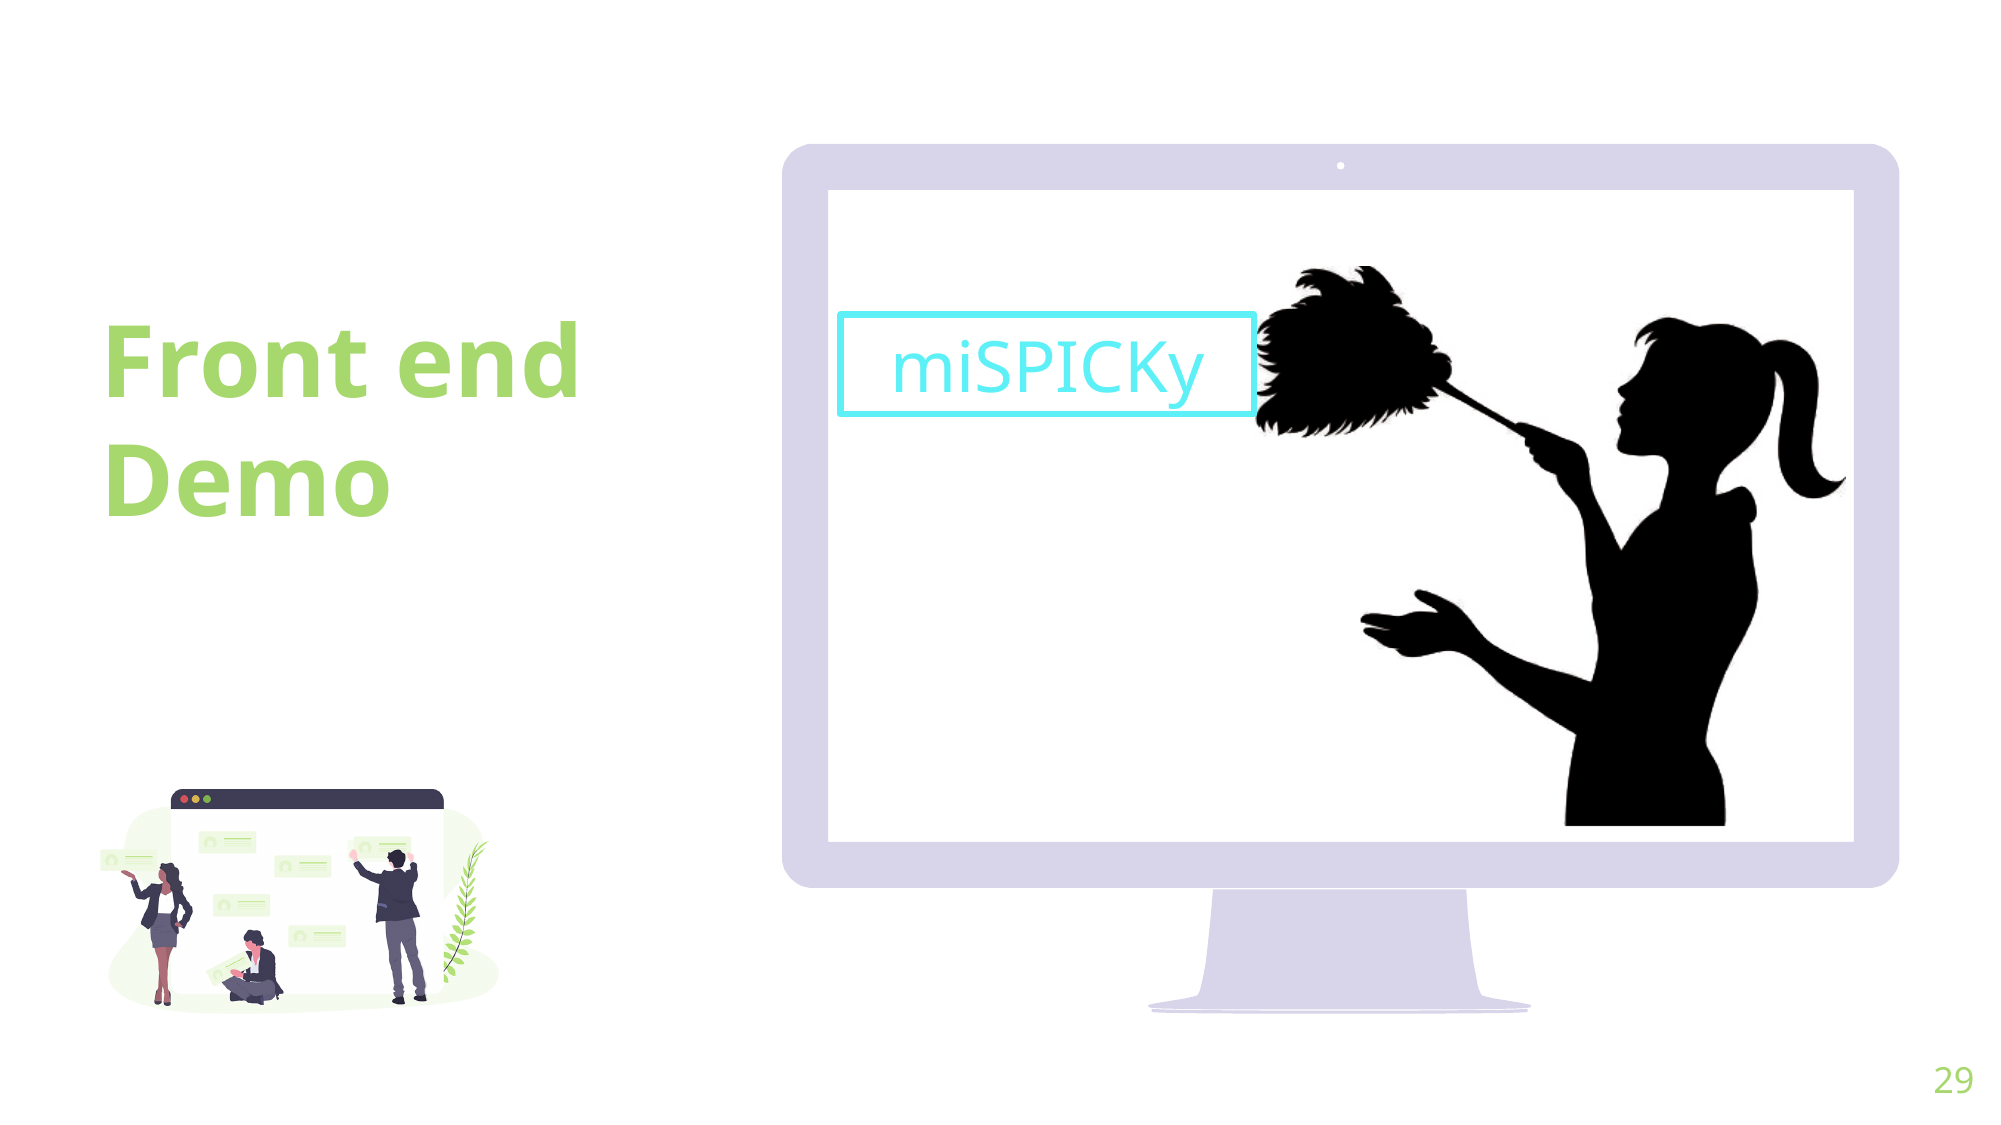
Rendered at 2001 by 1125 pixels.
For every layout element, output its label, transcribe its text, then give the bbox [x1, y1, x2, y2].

picture [1253, 266, 1847, 859]
text_box [782, 143, 1900, 888]
text_box [1148, 889, 1531, 1014]
text_box miSPICKy [840, 314, 1248, 415]
slide_number 29 [1854, 1038, 1975, 1125]
picture [100, 789, 500, 1015]
title Front end Demo [100, 349, 685, 537]
